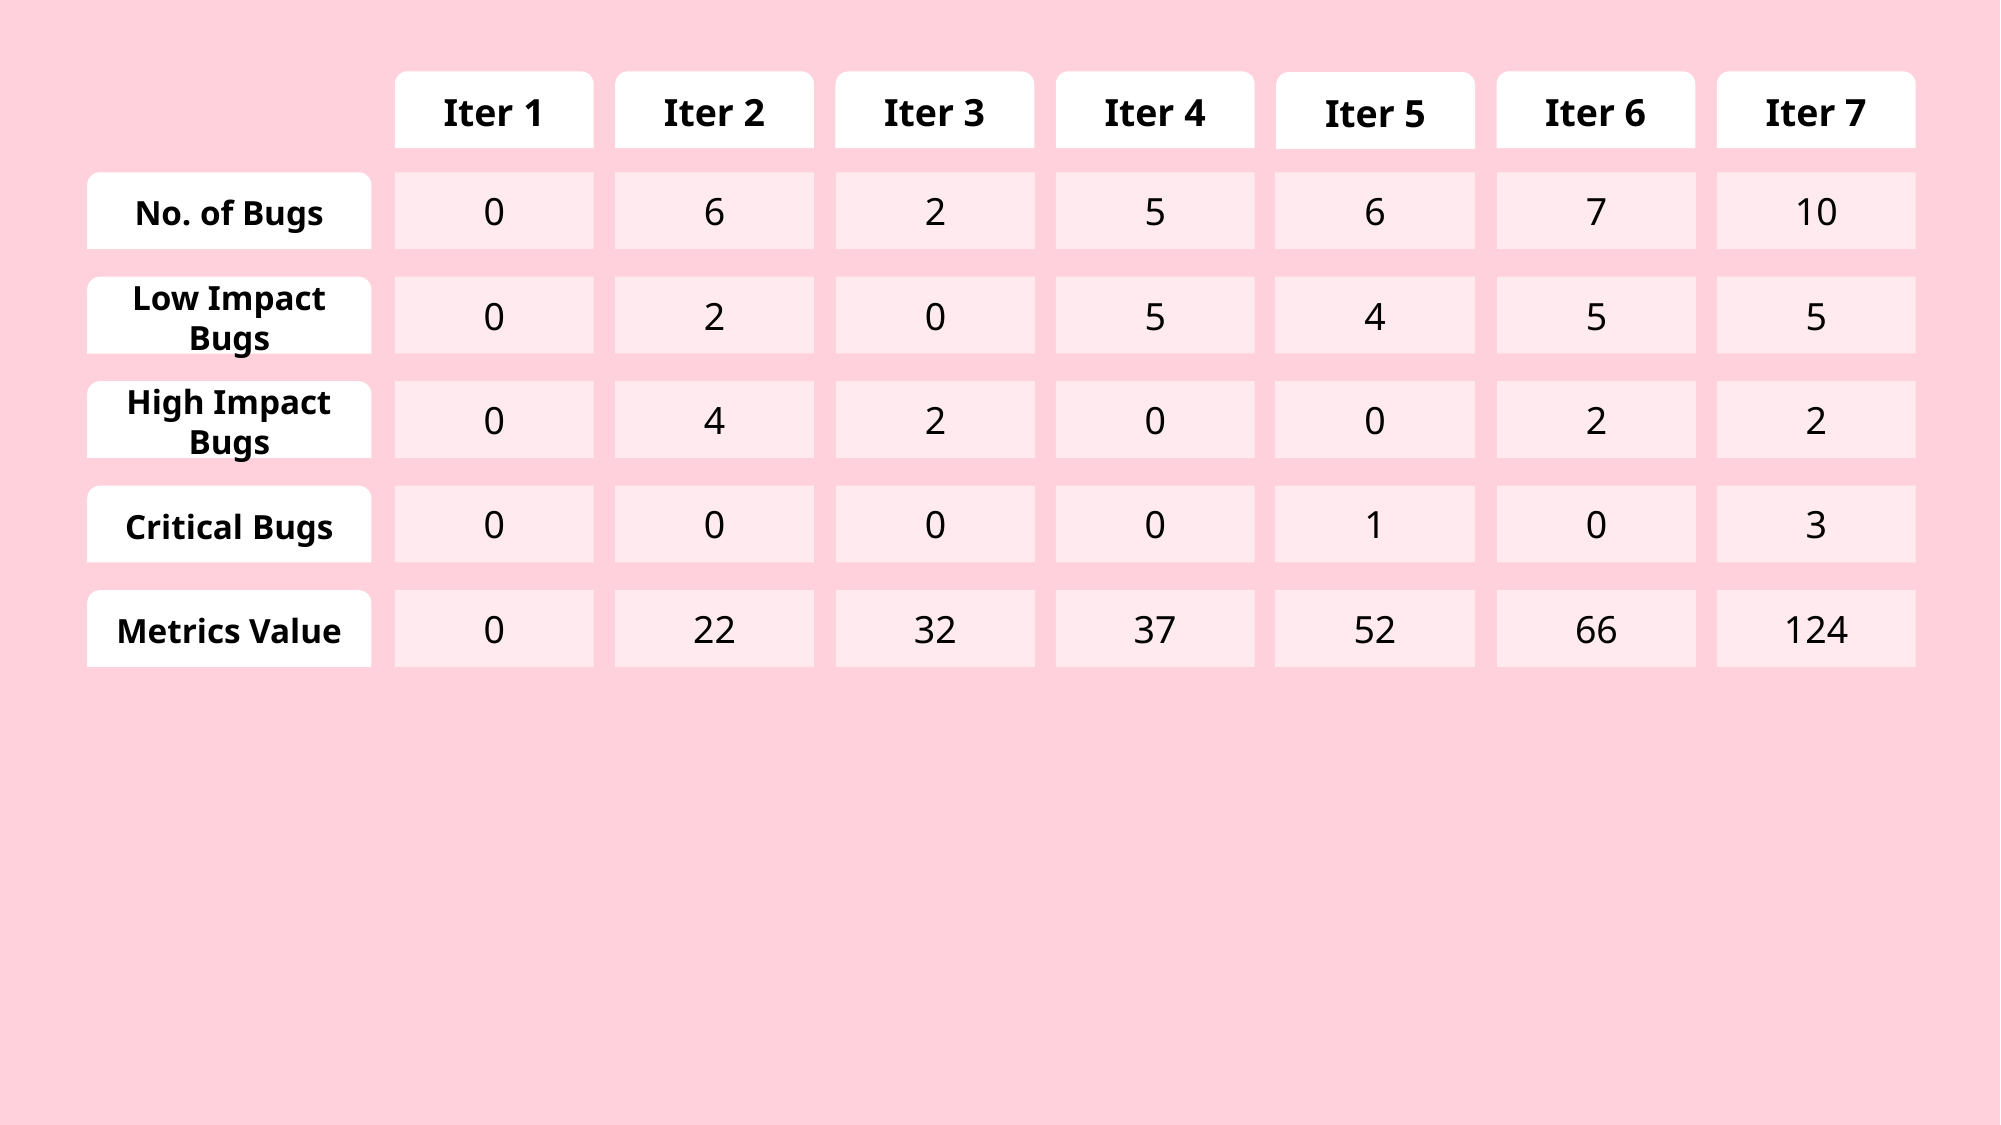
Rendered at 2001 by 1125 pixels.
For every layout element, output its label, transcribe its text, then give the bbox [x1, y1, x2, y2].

text_box Iter 5 [1275, 70, 1477, 150]
text_box 32 [835, 589, 1036, 668]
text_box Iter 1 [393, 69, 595, 150]
text_box No. of Bugs [86, 170, 373, 251]
text_box 0 [394, 380, 595, 459]
text_box 0 [394, 589, 595, 668]
text_box Low Impact Bugs [86, 275, 373, 355]
text_box High Impact Bugs [86, 379, 373, 460]
text_box 0 [614, 485, 815, 563]
text_box 2 [1496, 380, 1697, 459]
text_box 2 [835, 380, 1036, 459]
text_box 0 [394, 171, 595, 250]
text_box 0 [1055, 485, 1256, 563]
text_box 0 [1496, 485, 1697, 563]
text_box 0 [1055, 380, 1256, 459]
text_box 3 [1716, 485, 1917, 563]
text_box Iter 2 [614, 69, 815, 150]
text_box 5 [1716, 276, 1917, 354]
text_box 2 [835, 171, 1036, 250]
text_box 0 [1274, 380, 1476, 459]
text_box 22 [614, 589, 815, 668]
text_box 66 [1496, 589, 1697, 668]
text_box 0 [835, 276, 1036, 354]
text_box 6 [1274, 171, 1476, 250]
text_box Iter 3 [834, 69, 1036, 150]
text_box 7 [1496, 171, 1697, 250]
text_box 2 [614, 276, 815, 354]
text_box 52 [1274, 589, 1476, 668]
text_box Iter 4 [1054, 69, 1256, 150]
text_box Iter 7 [1715, 69, 1917, 150]
text_box 1 [1274, 485, 1476, 563]
text_box 124 [1716, 589, 1917, 668]
text_box Iter 6 [1495, 69, 1697, 150]
text_box 5 [1496, 276, 1697, 354]
text_box 37 [1055, 589, 1256, 668]
text_box 0 [394, 485, 595, 563]
text_box 4 [614, 380, 815, 459]
text_box 6 [614, 171, 815, 250]
text_box 5 [1055, 276, 1256, 354]
text_box 0 [835, 485, 1036, 563]
text_box 5 [1055, 171, 1256, 250]
text_box 4 [1274, 276, 1476, 354]
text_box 10 [1716, 171, 1917, 250]
text_box Critical Bugs [86, 484, 373, 564]
text_box 0 [394, 276, 595, 354]
text_box 2 [1716, 380, 1917, 459]
text_box Metrics Value [86, 588, 373, 669]
